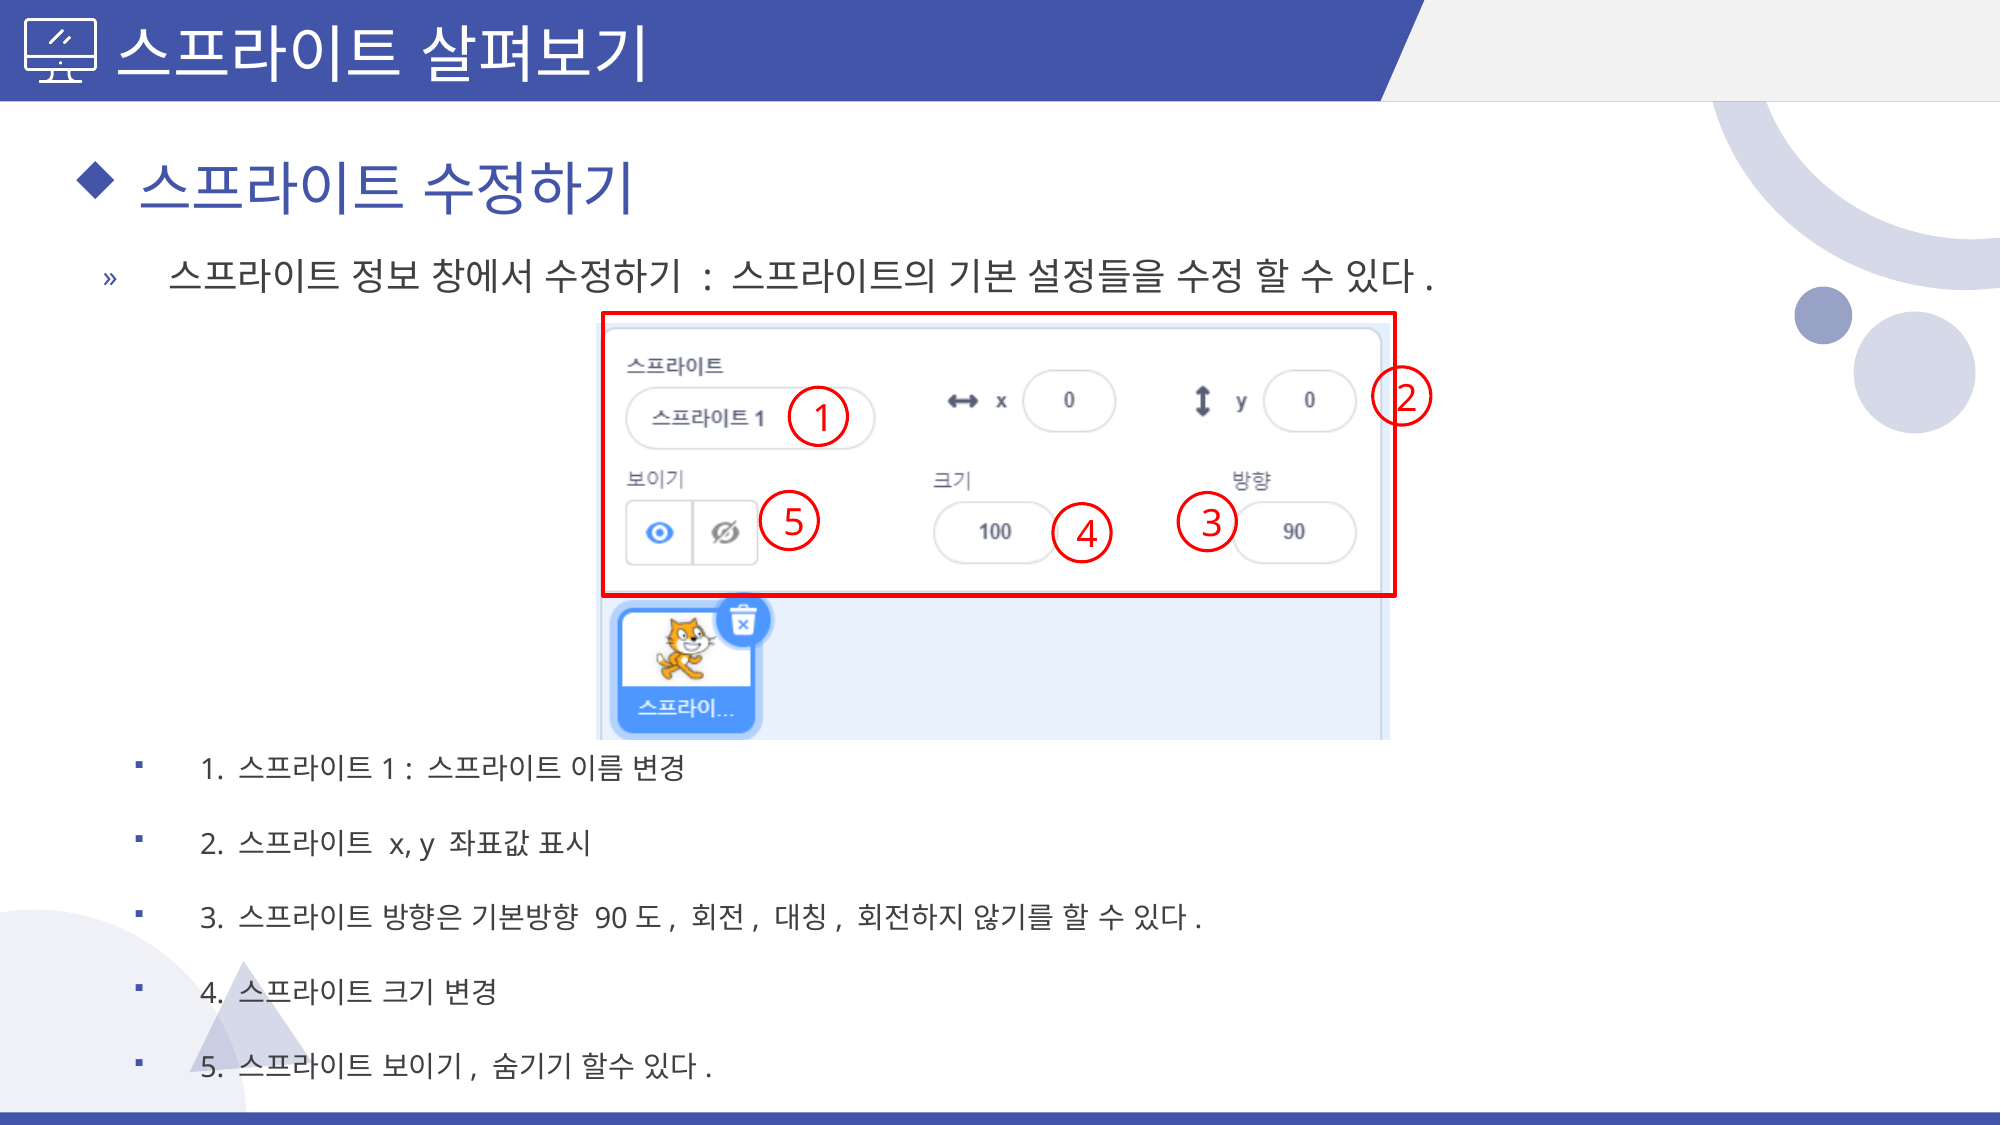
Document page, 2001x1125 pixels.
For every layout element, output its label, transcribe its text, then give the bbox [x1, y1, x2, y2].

text_box [601, 311, 1397, 365]
text_box 스프라이트 수정하기 스프라이트 정보 창에서 수정하기 : 스프라이트의 기본 설정들을 수정 할 수 있다. 1. 스프라이트1 : 스프라이트 이름 변경 2. 스프라이트 x, y 좌표값 표시 3. 스프라이트 방향은 기본방향 90도, 회전, 대칭, 회전하지 않기를 할 수 있다. 4. 스프라이트 크기 변경 5. 스프라이트 보이기, 숨기기 할수 있다. [50, 144, 1937, 1048]
picture [24, 14, 97, 87]
text_box 스프라이트 살펴보기 [108, 16, 1361, 81]
picture [595, 323, 1391, 741]
text_box 2 [1396, 365, 1433, 427]
